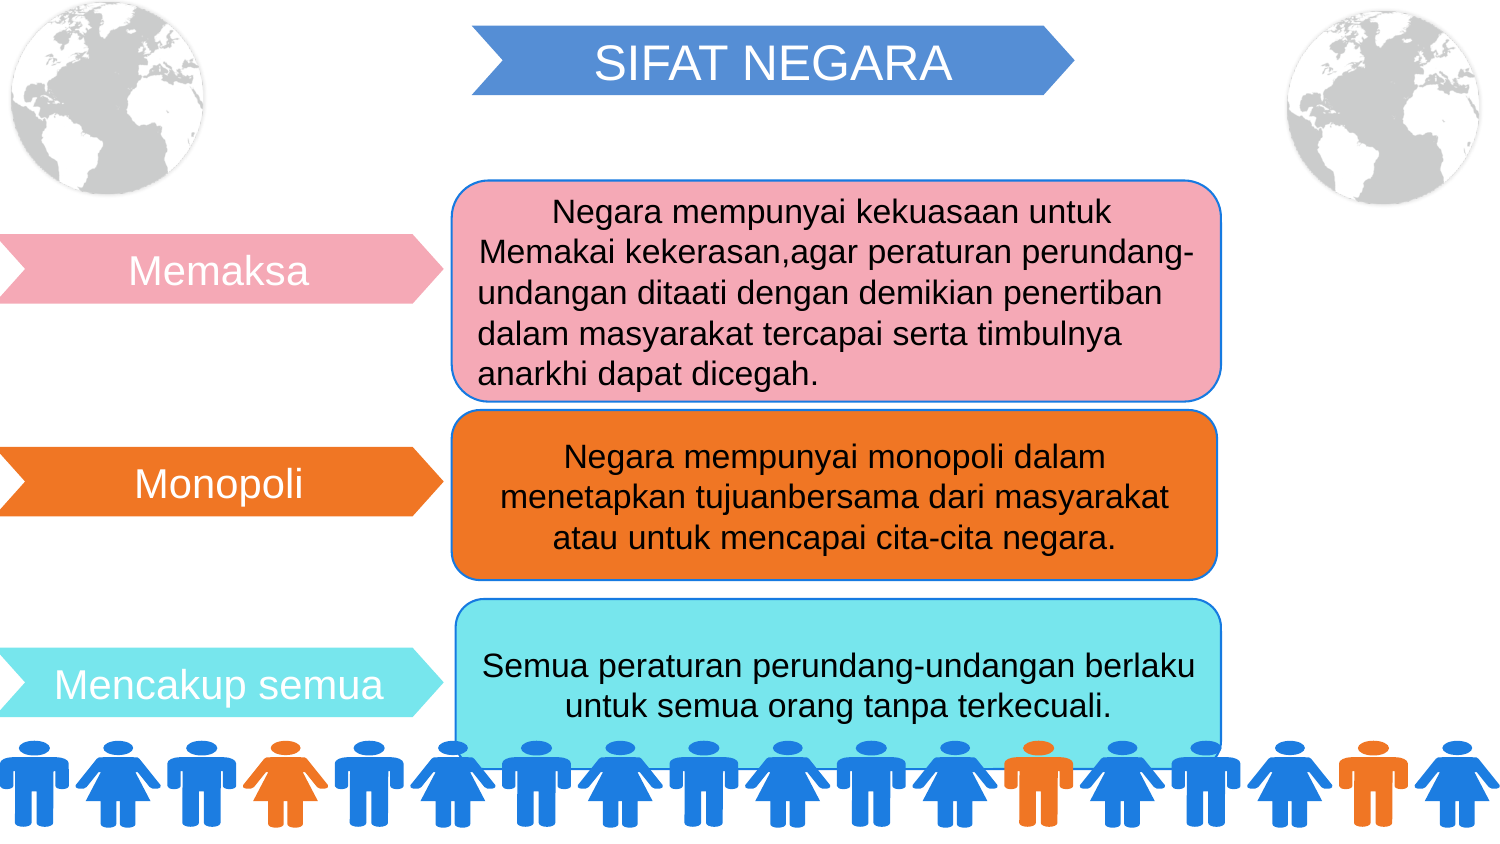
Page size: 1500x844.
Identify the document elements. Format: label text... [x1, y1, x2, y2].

text_box Memaksa [0, 232, 446, 306]
text_box Semua peraturan perundang-undangan berlaku untuk semua orang tanpa terkecuali. [455, 598, 1222, 739]
picture [5, 0, 209, 201]
text_box Negara mempunyai kekuasaan untuk Memakai kekerasan,agar peraturan perundang- undangan ditaati dengan demikian penertiban dalam masyarakat tercapai serta timbulnya anarkhi dapat dicegah. [451, 180, 1222, 402]
picture [1281, 5, 1485, 210]
text_box Mencakup semua [0, 645, 446, 720]
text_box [0, 740, 1500, 828]
text_box SIFAT NEGARA [469, 23, 1077, 98]
text_box Negara mempunyai monopoli dalam menetapkan tujuanbersama dari masyarakat atau untuk mencapai cita-cita negara. [451, 410, 1218, 581]
text_box Monopoli [0, 444, 446, 519]
